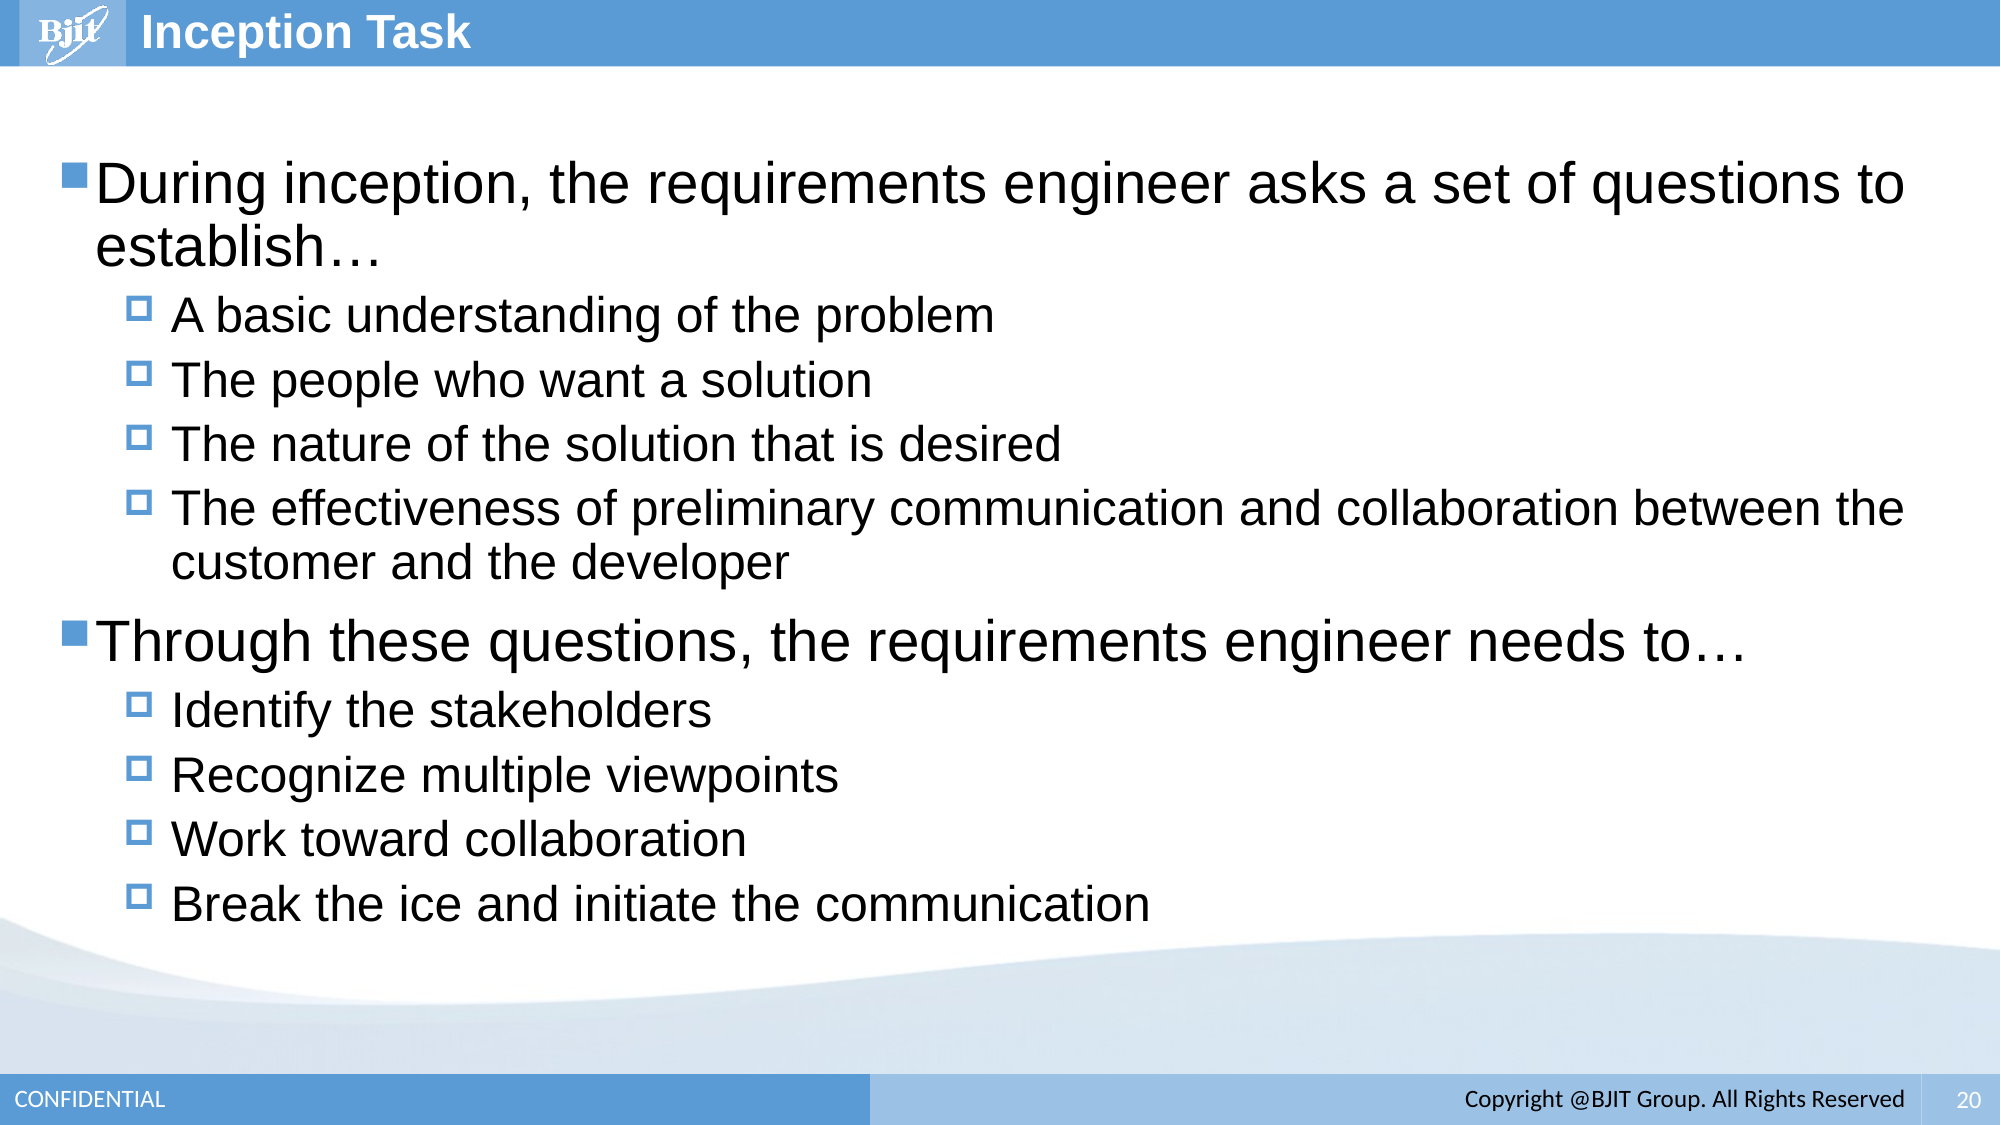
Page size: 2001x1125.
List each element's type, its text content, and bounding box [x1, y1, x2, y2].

list During inception, the requirements engineer asks a set of questions to establish… A basic understanding of the problem The people who want a solution The nature of the solution that is desired The effectiveness of preliminary communication and collaboration between the customer and the developer Through these questions, the requirements engineer needs to… Identify the stakeholders Recognize multiple viewpoints Work toward collaboration Break the ice and initiate the communication [43, 146, 1957, 1047]
picture [37, 0, 110, 71]
title Inception Task [125, 0, 1923, 67]
picture [0, 645, 2000, 1074]
